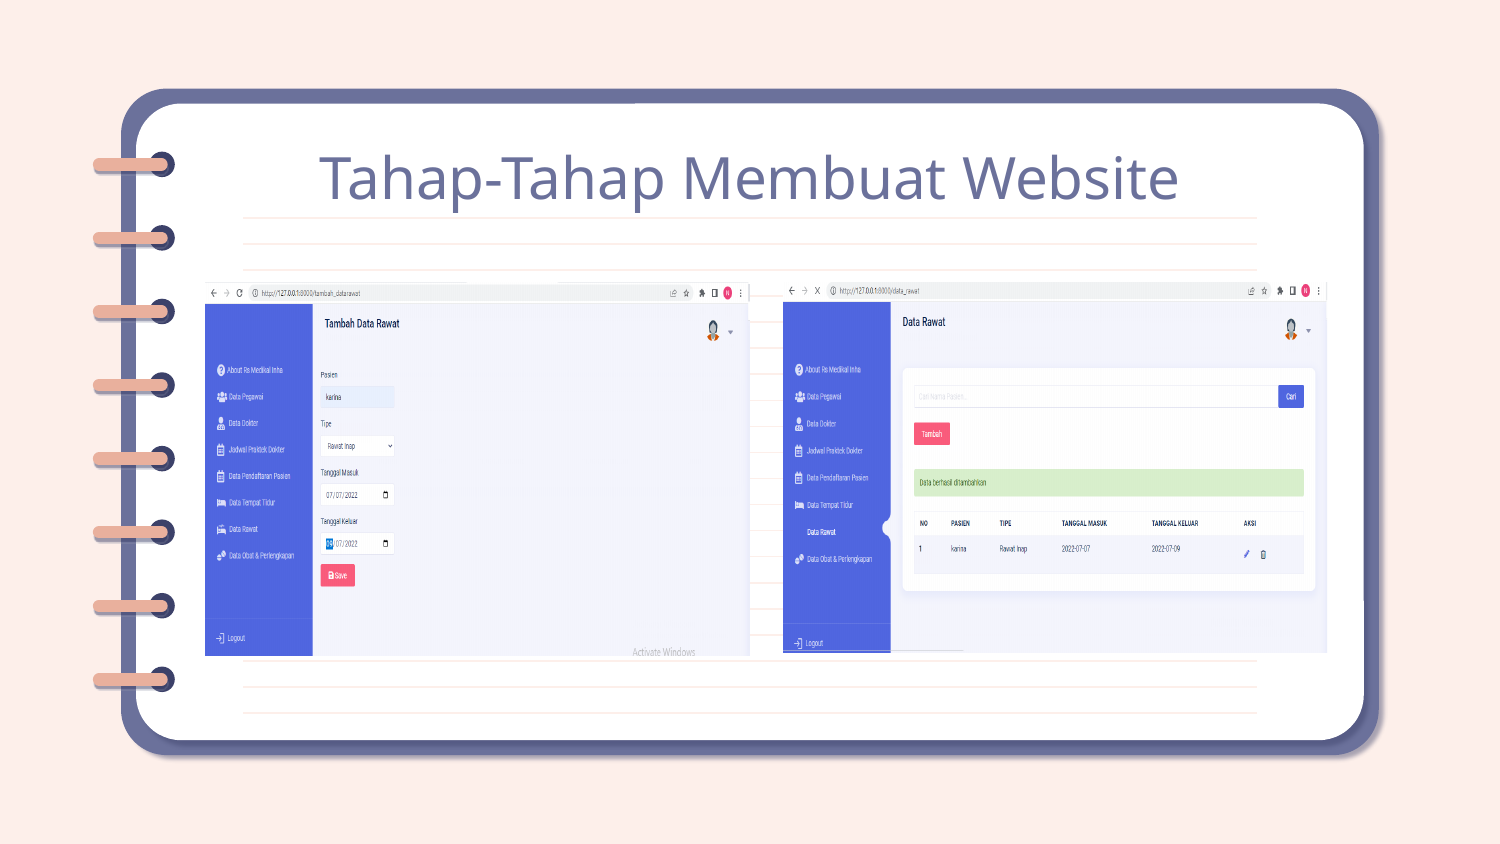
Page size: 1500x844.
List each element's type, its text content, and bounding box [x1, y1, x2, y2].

picture [204, 282, 751, 657]
title Tahap-Tahap Membuat Website [205, 141, 1295, 211]
picture [782, 282, 1328, 653]
